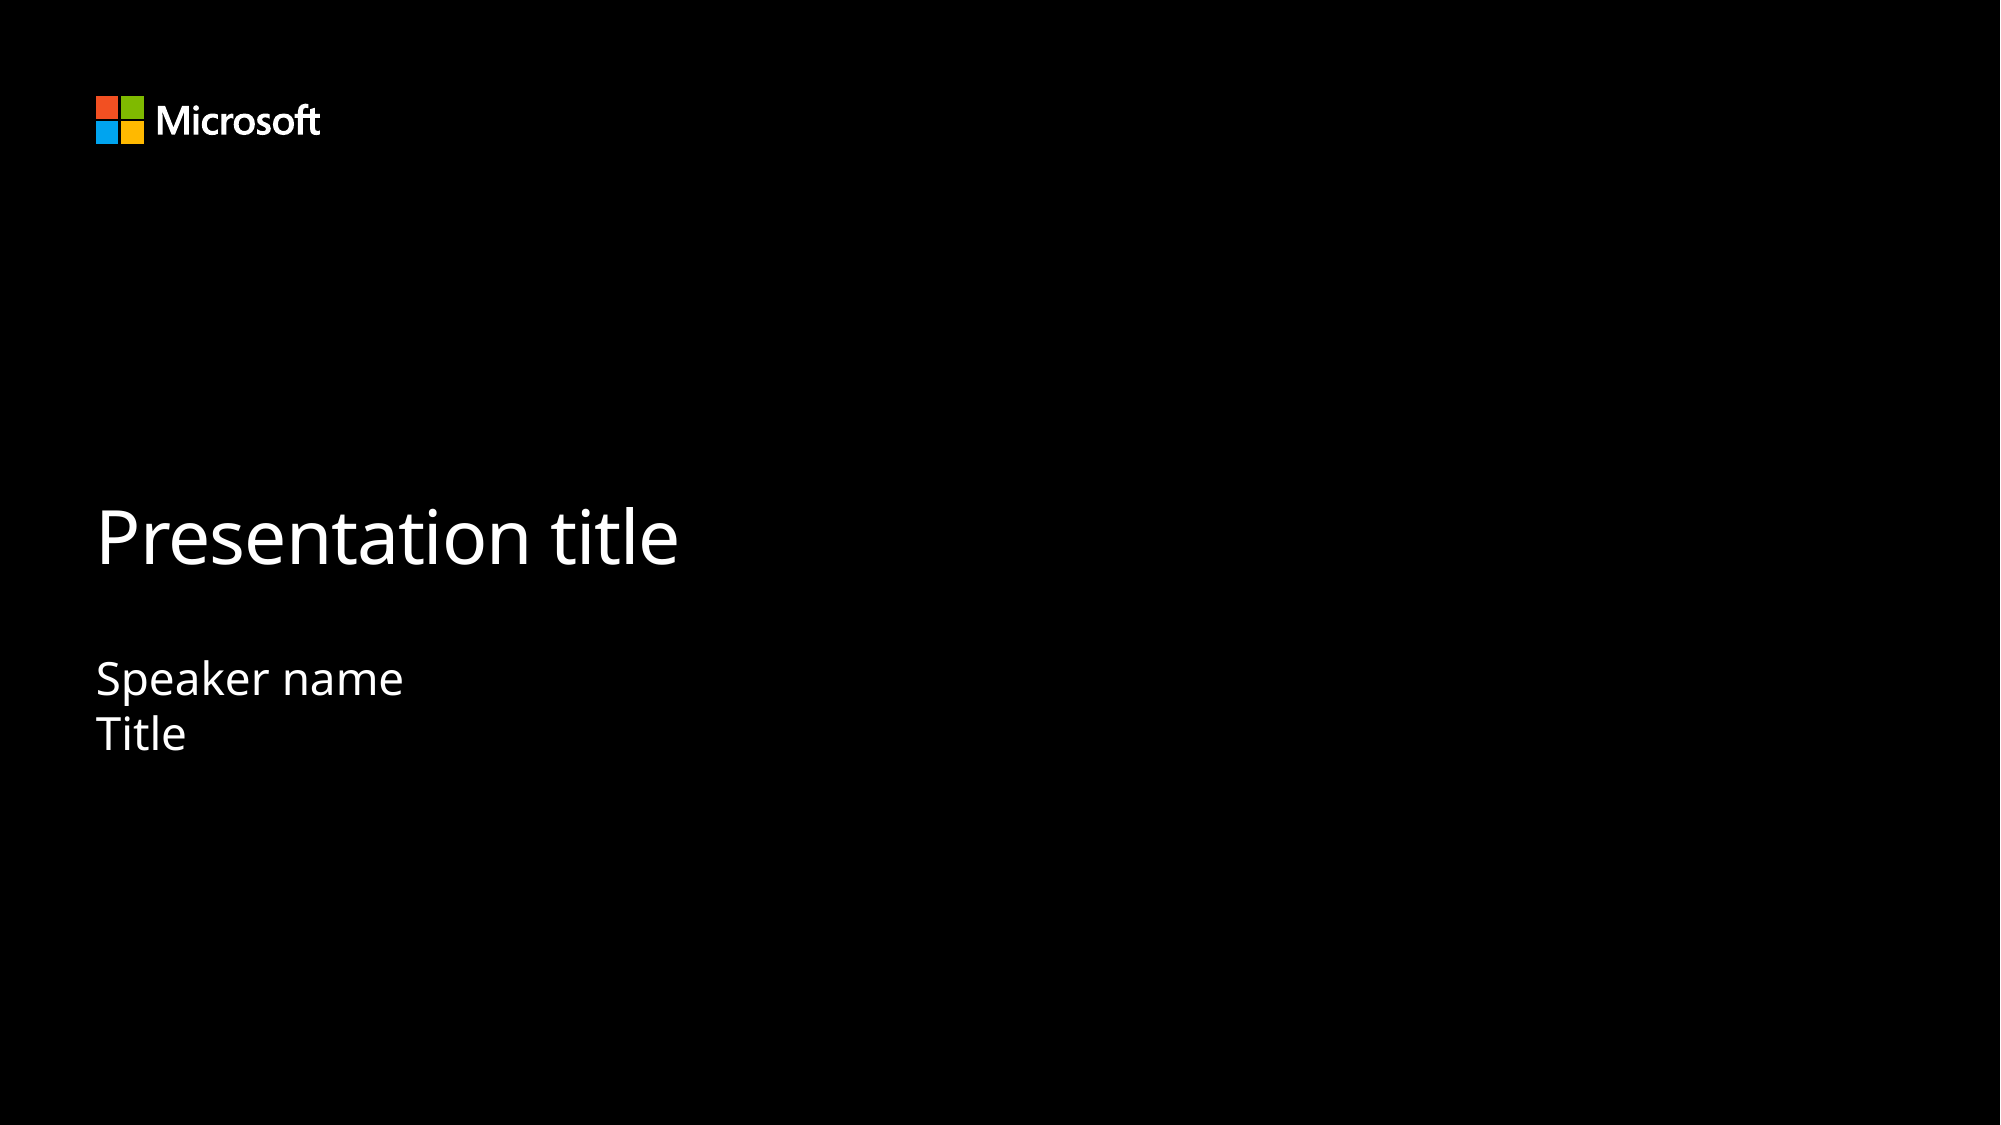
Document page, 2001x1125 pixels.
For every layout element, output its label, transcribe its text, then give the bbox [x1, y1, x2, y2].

list Speaker name Title [95, 650, 1596, 762]
title Presentation title [95, 488, 1596, 580]
